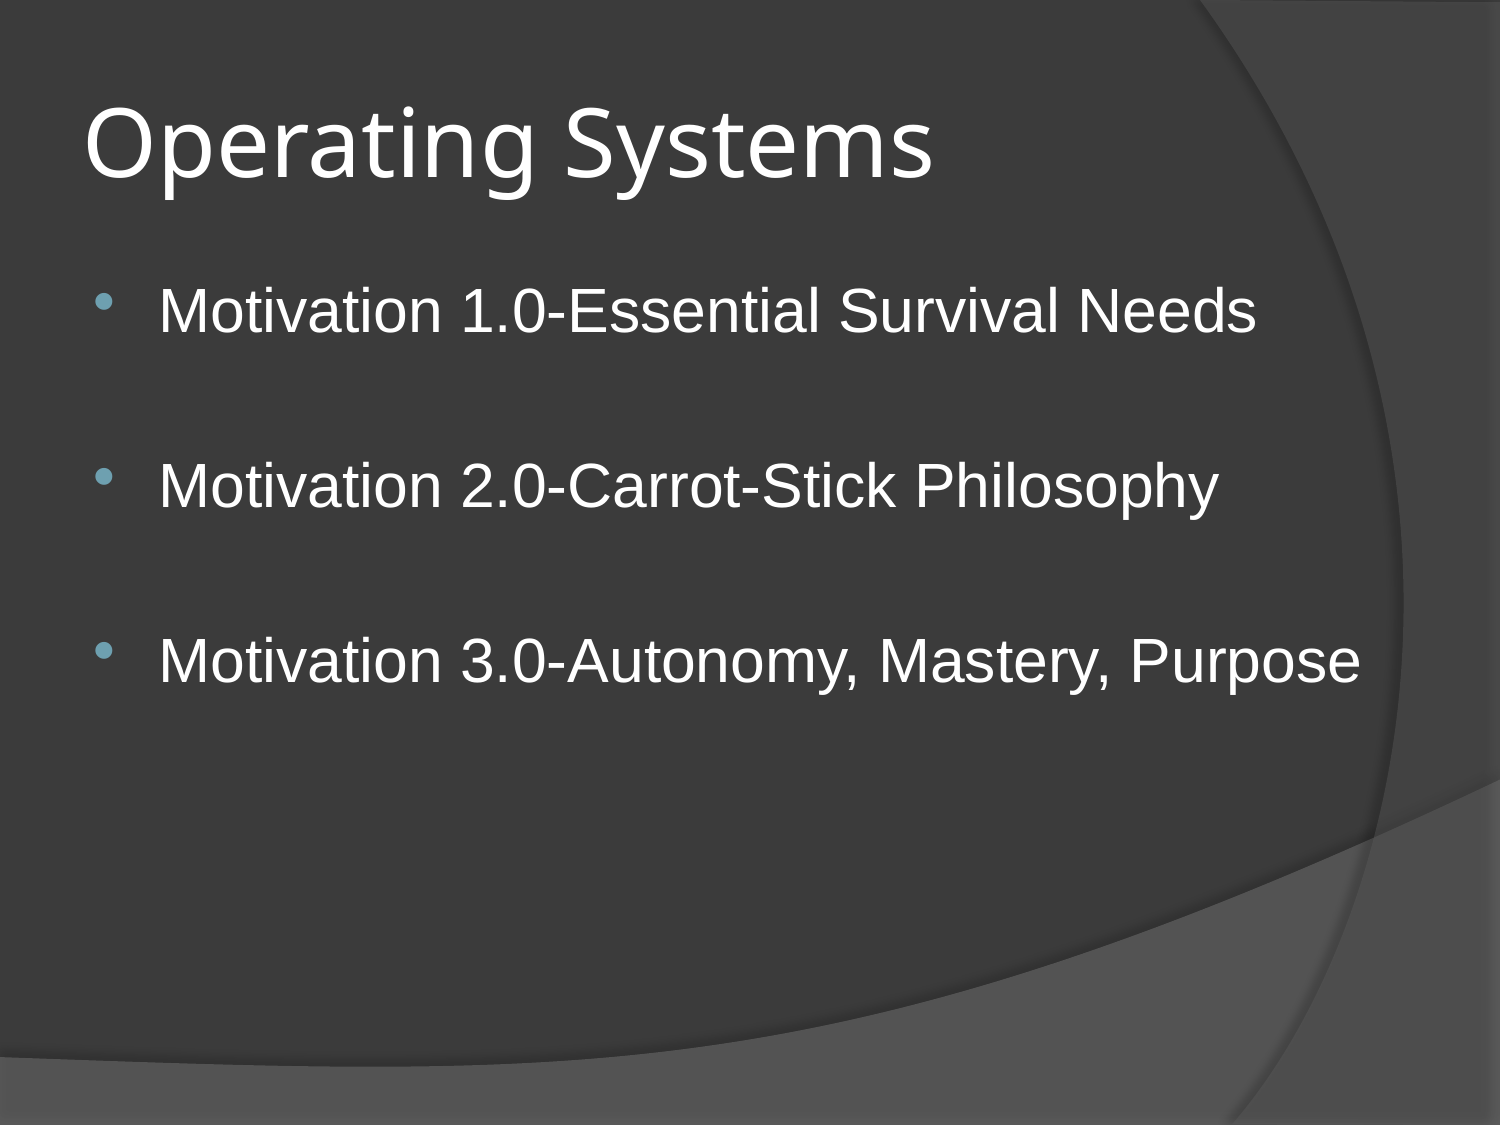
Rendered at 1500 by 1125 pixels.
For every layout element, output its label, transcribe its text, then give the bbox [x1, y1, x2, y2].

title Operating Systems [75, 45, 1300, 233]
list Motivation 1.0-Essential Survival Needs Motivation 2.0-Carrot-Stick Philosophy Motivation 3.0-Autonomy, Mastery, Purpose [75, 262, 1413, 1005]
